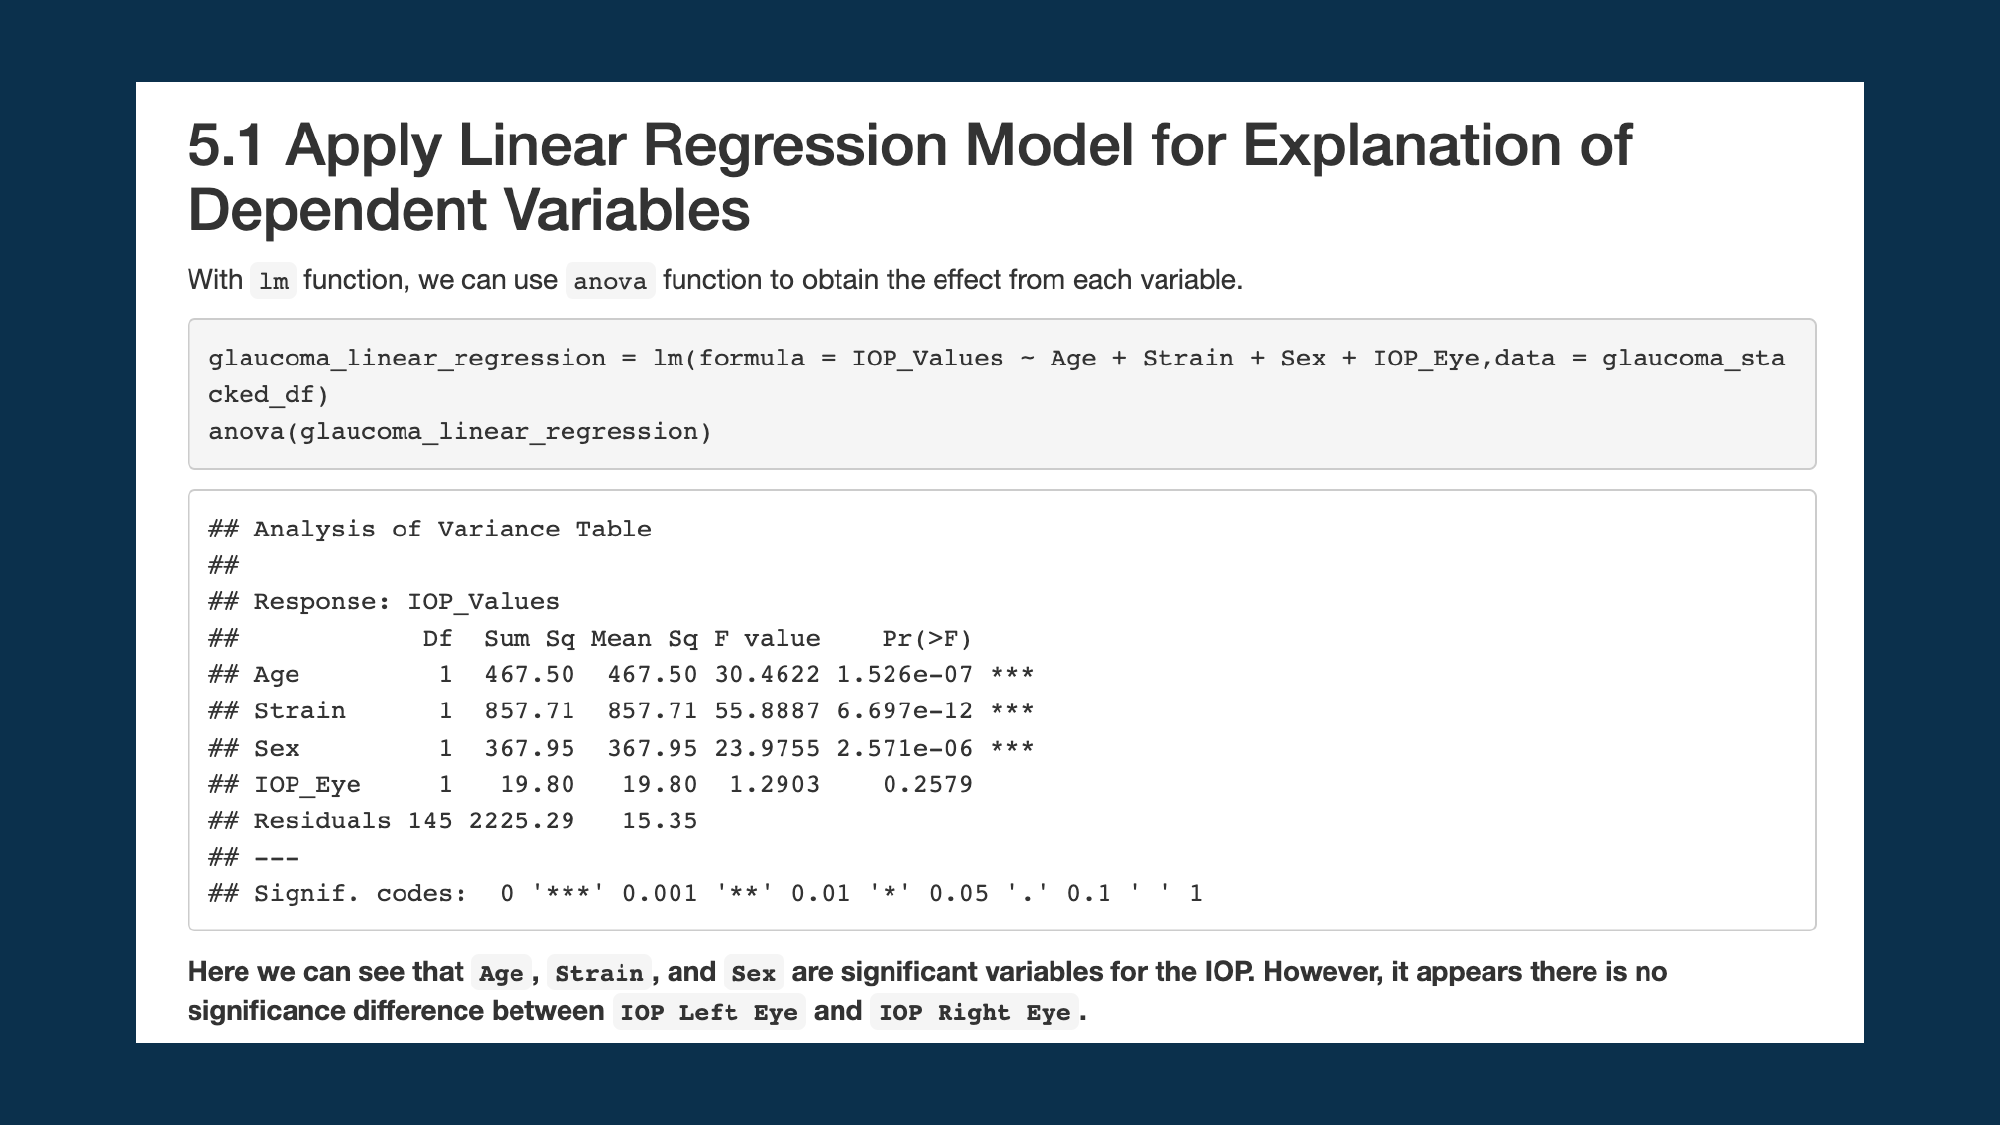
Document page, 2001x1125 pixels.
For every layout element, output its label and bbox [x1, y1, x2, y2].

picture [135, 82, 1865, 1043]
